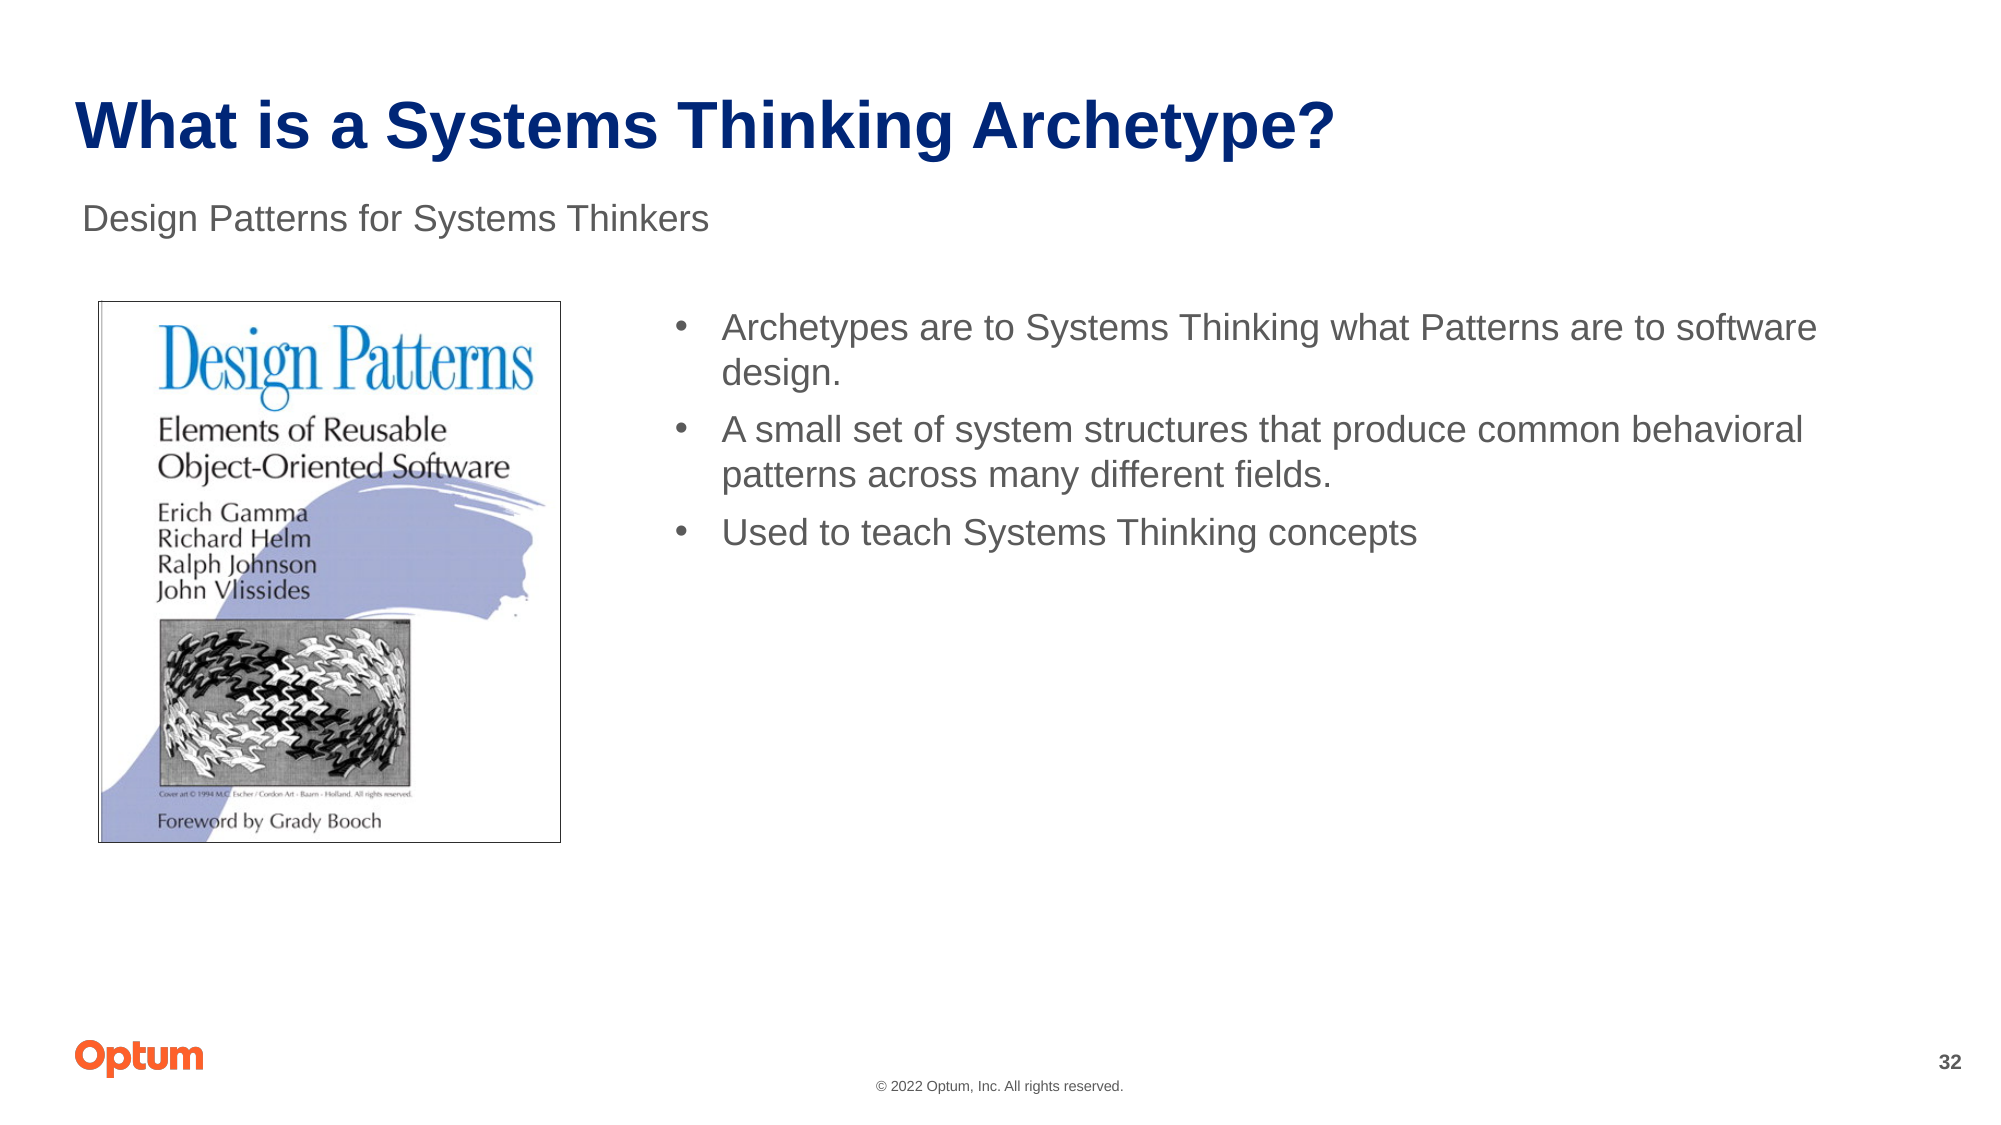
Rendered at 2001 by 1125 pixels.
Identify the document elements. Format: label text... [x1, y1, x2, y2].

title What is a Systems Thinking Archetype? [75, 91, 1650, 164]
list Archetypes are to Systems Thinking what Patterns are to software design. A small set of system structures that produce common behavioral patterns across many different fields. Used to teach Systems Thinking concepts [674, 302, 1875, 845]
picture [98, 300, 561, 843]
picture [75, 1040, 203, 1078]
text_box Design Patterns for Systems Thinkers [67, 186, 725, 246]
